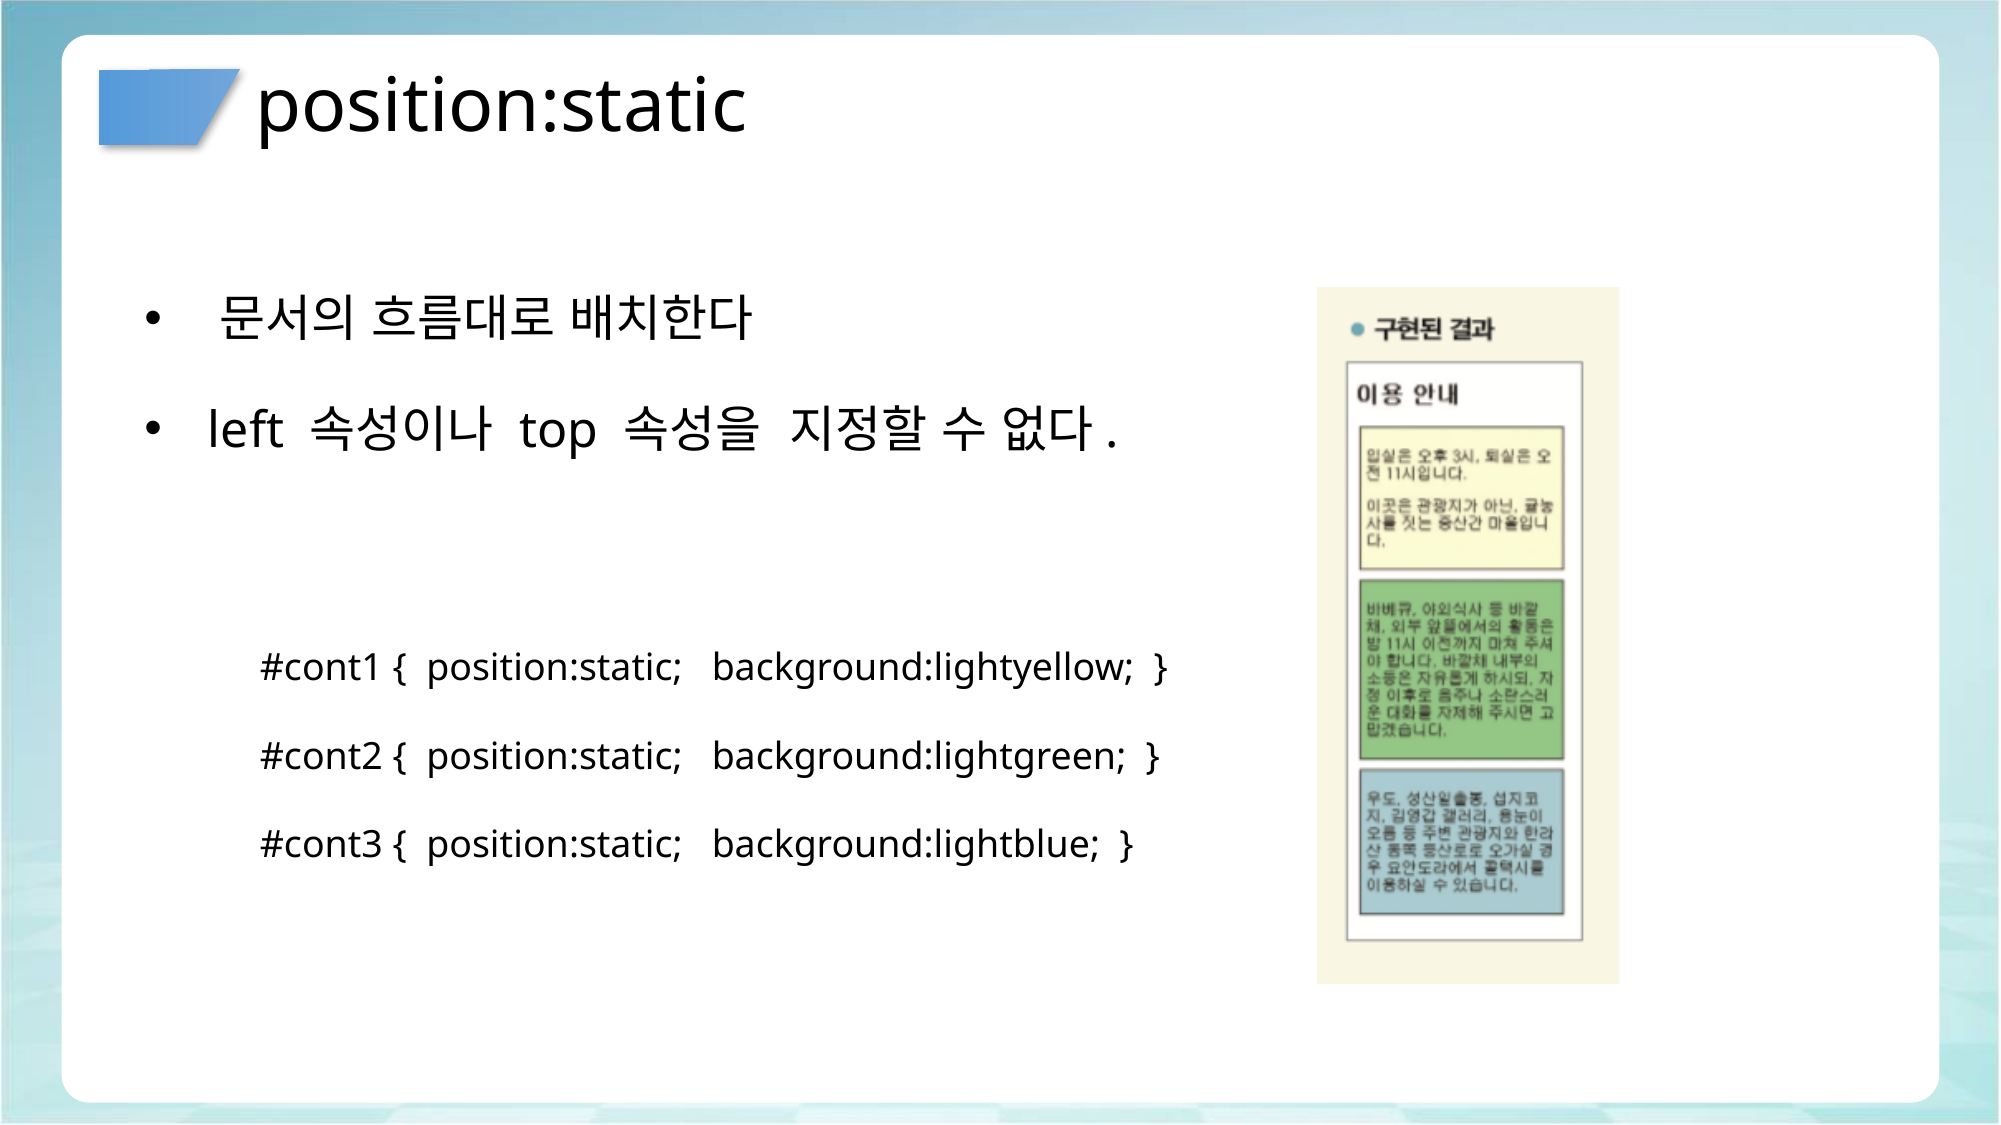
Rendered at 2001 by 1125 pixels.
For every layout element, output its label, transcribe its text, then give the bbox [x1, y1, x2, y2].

picture [0, 0, 2001, 1125]
title position:static [240, 49, 1809, 165]
picture [1317, 287, 1620, 984]
text_box #cont1 { position:static; background:lightyellow; } #cont2 { position:static; background:lightgreen; } #cont3 { position:static; background:lightblue; } [245, 613, 1246, 1125]
text_box 문서의 흐름대로 배치한다 left 속성이나 top 속성을 지정할 수 없다. [129, 249, 1871, 969]
